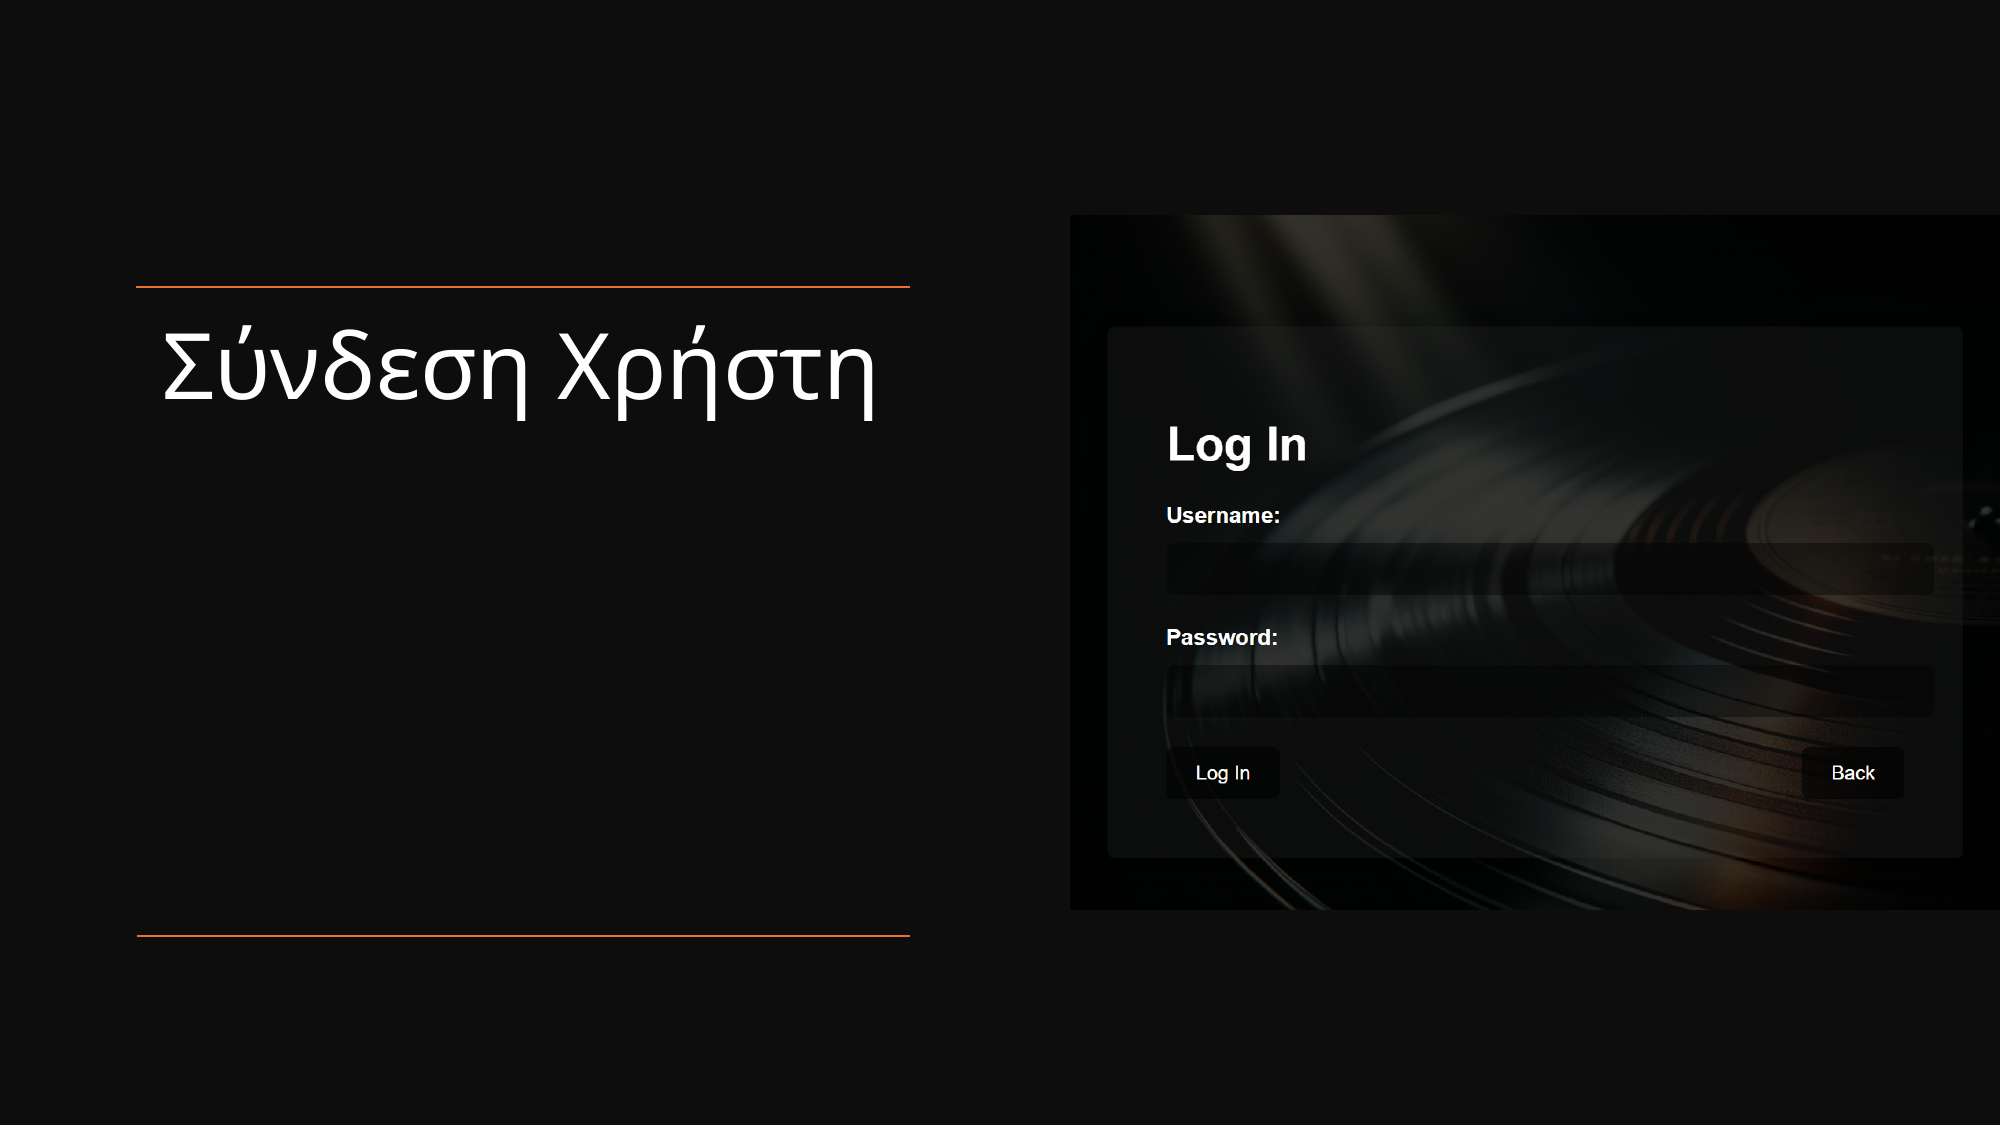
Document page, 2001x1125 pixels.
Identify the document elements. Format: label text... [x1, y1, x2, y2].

picture [1069, 214, 2000, 911]
text_box Σύνδεση Χρήστη [147, 313, 900, 912]
text_box [0, 0, 2000, 1125]
